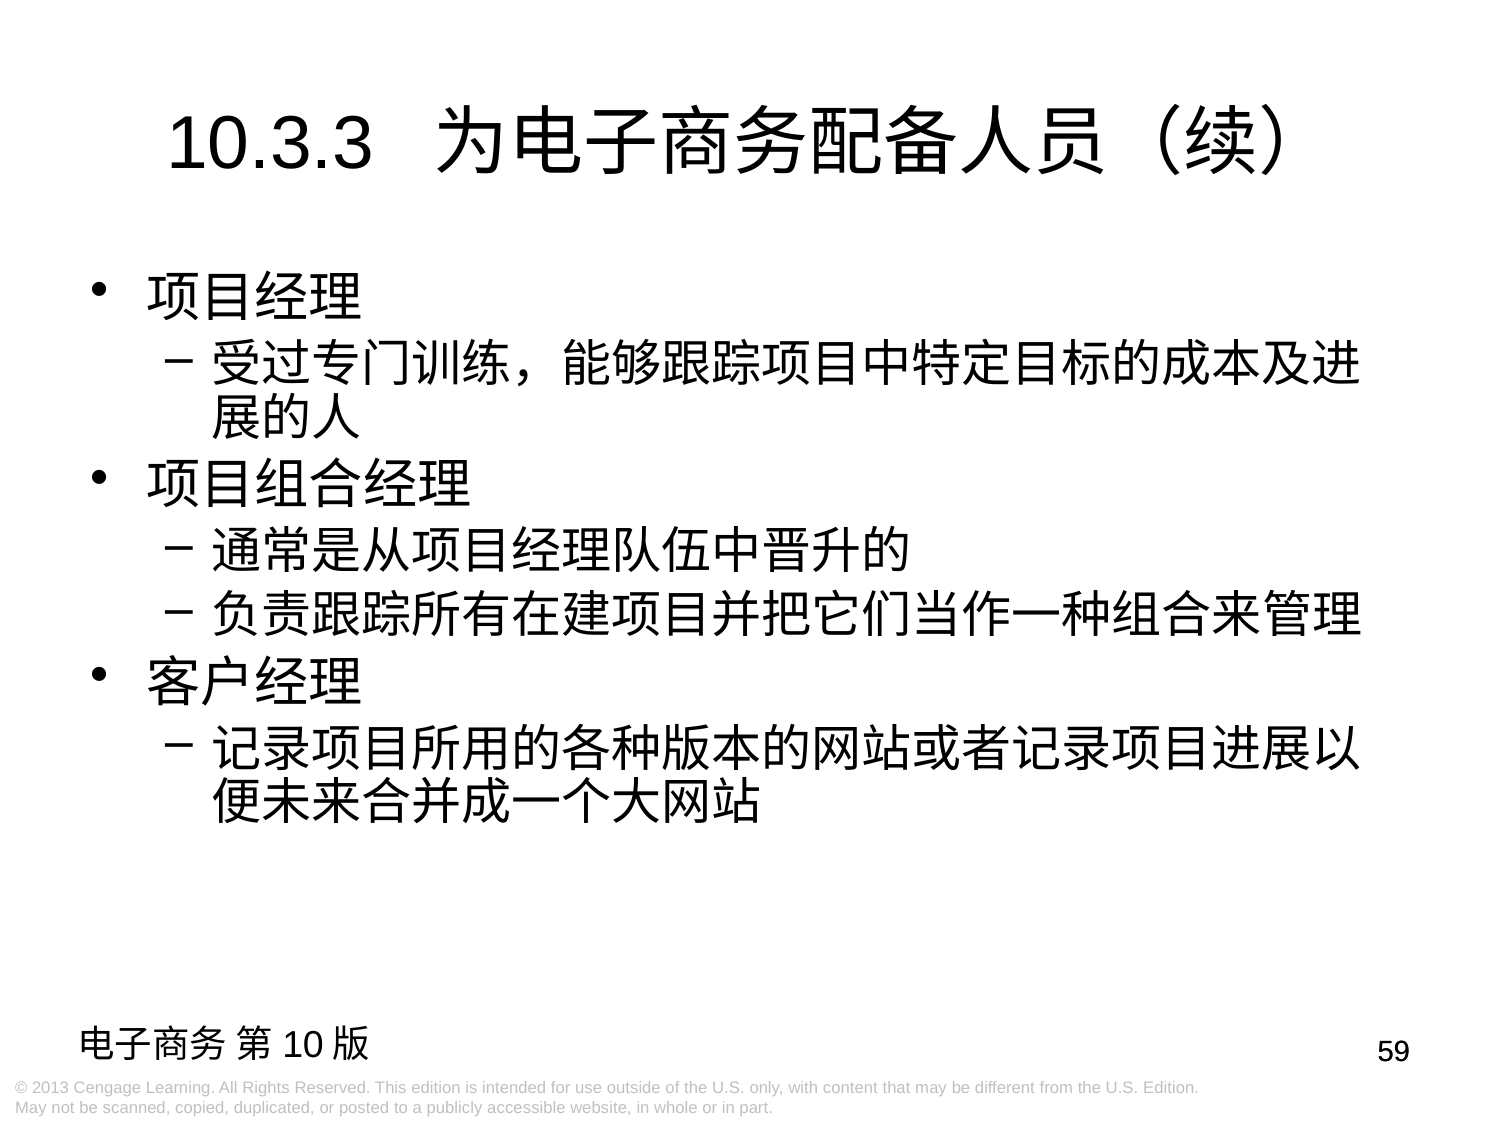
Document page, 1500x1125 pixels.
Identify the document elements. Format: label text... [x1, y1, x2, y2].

slide_number 59 [1074, 1024, 1426, 1103]
list 项目经理 受过专门训练，能够跟踪项目中特定目标的成本及进展的人 项目组合经理 通常是从项目经理队伍中晋升的 负责跟踪所有在建项目并把它们当作一种组合来管理 客户经理 记录项目所用的各种版本的网站或者记录项目进展以便未来合并成一个大网站 [75, 262, 1425, 1005]
title 10.3.3 为电子商务配备人员（续） [75, 45, 1425, 233]
